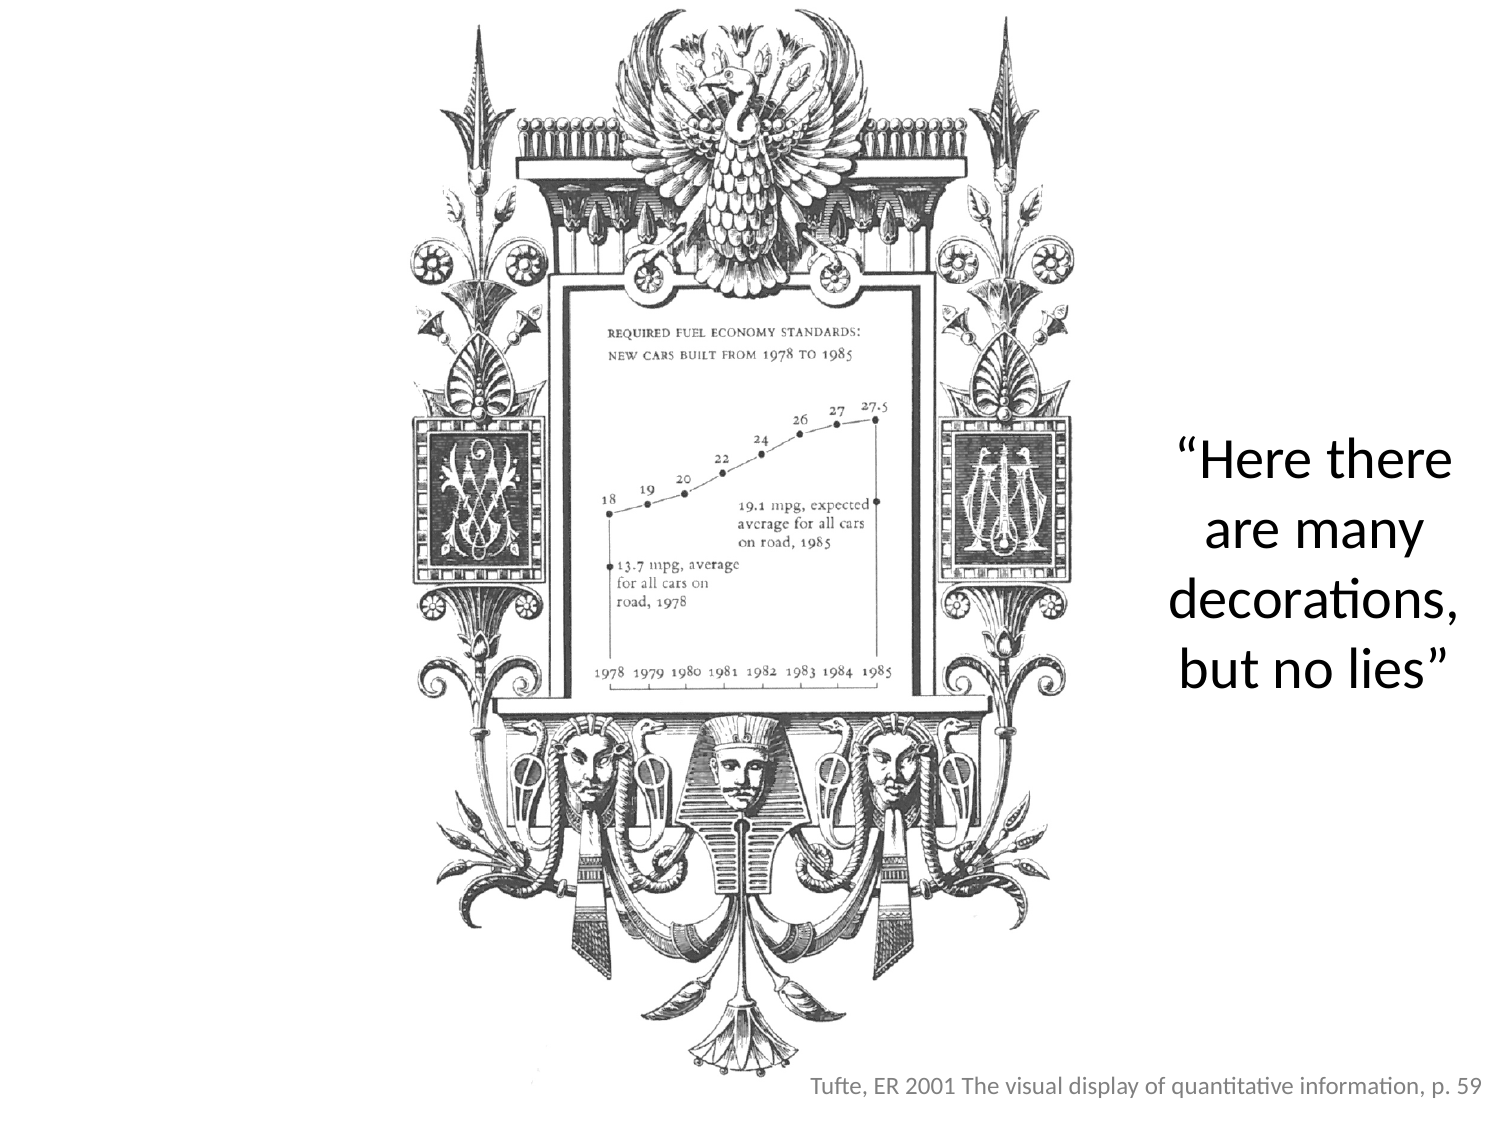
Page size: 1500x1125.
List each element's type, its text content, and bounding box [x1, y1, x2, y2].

picture [379, 0, 1095, 1086]
text_box Tufte, ER 2001 The visual display of quantitative information, p. 59 [795, 1062, 1499, 1108]
text_box “Here there are many decorations, but no lies” [1141, 412, 1488, 708]
